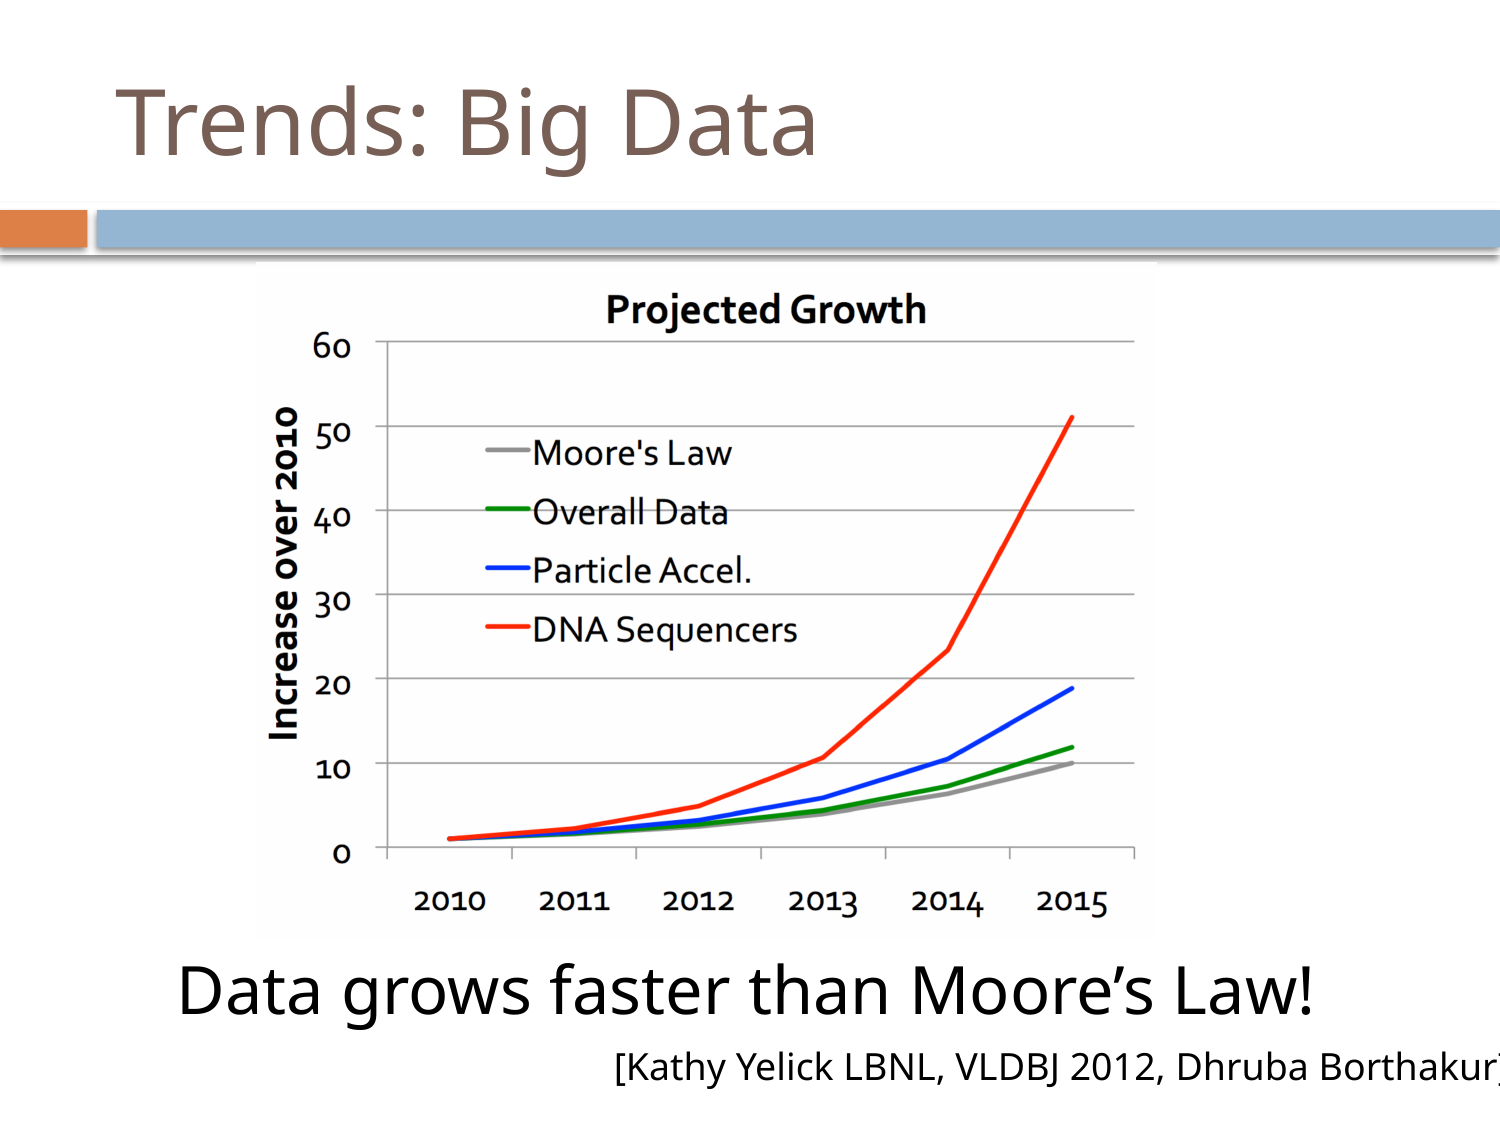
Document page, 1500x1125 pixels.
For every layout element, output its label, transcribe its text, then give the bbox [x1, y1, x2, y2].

picture [256, 262, 1158, 939]
title Trends: Big Data [100, 37, 1438, 200]
text_box Data grows faster than Moore’s Law! [161, 940, 1349, 1035]
text_box [Kathy Yelick LBNL, VLDBJ 2012, Dhruba Borthakur] [598, 1035, 1500, 1125]
